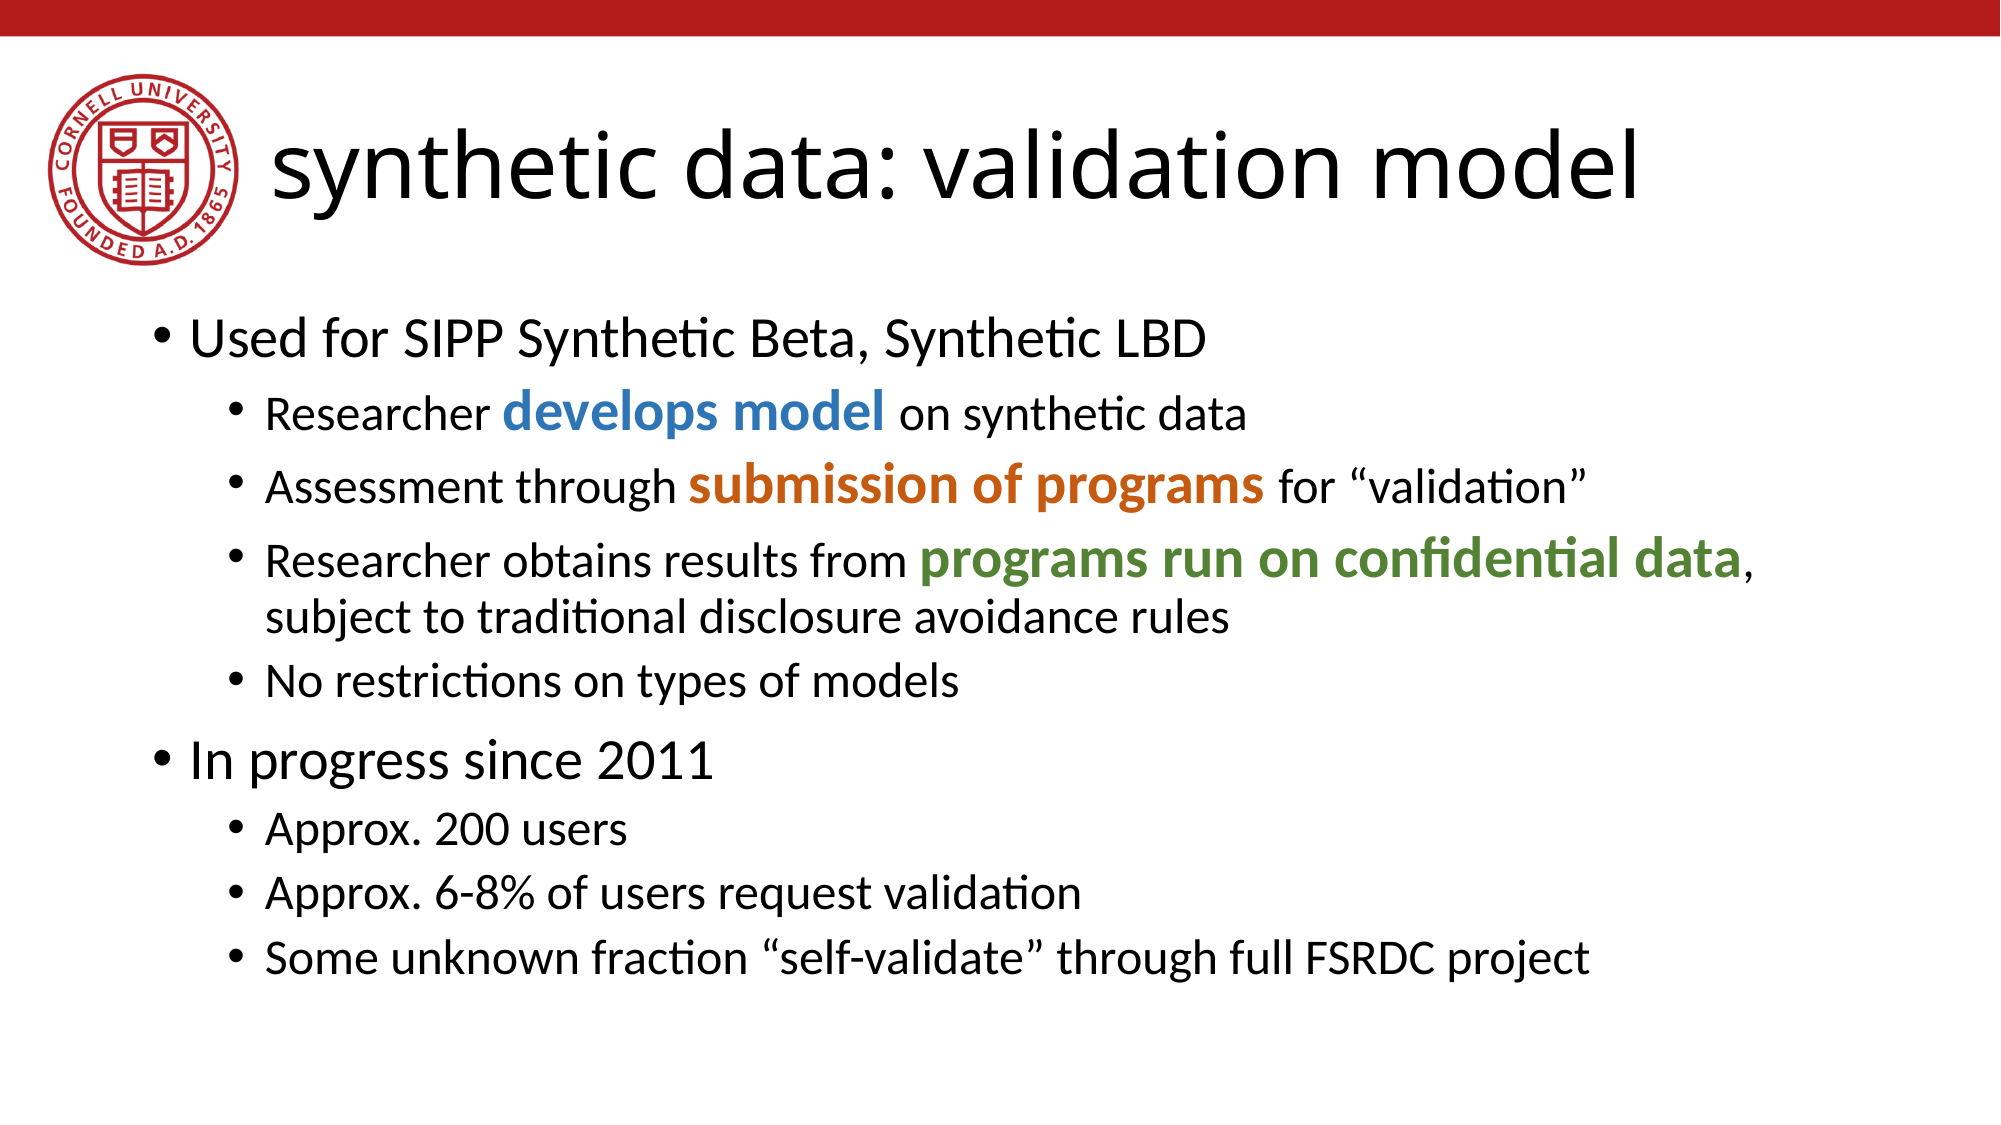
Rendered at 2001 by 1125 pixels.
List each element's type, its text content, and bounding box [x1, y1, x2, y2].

list Used for SIPP Synthetic Beta, Synthetic LBD Researcher develops model on synthetic data Assessment through submission of programs for “validation” Researcher obtains results from programs run on confidential data, subject to traditional disclosure avoidance rules No restrictions on types of models In progress since 2011 Approx. 200 users Approx. 6-8% of users request validation Some unknown fraction “self-validate” through full FSRDC project [137, 299, 1863, 1014]
title synthetic data: validation model [255, 59, 1860, 278]
picture [39, 65, 255, 274]
